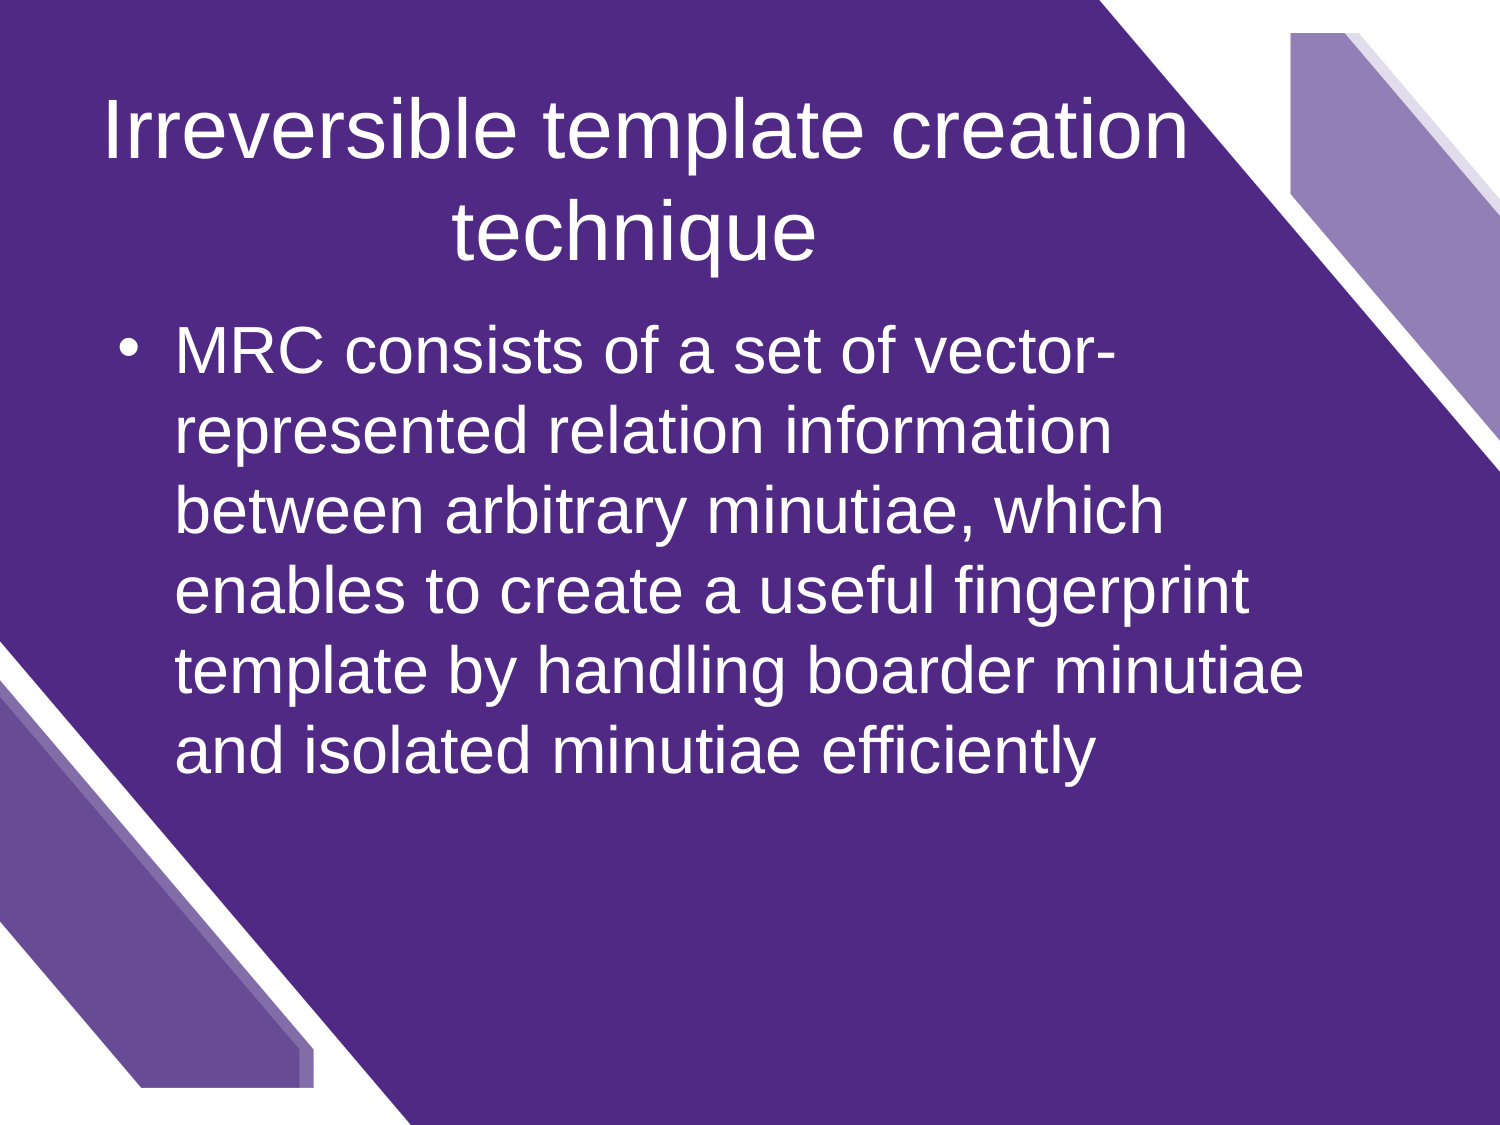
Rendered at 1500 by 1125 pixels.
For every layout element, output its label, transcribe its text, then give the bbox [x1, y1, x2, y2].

title Irreversible template creation technique [0, 66, 1294, 285]
picture [0, 0, 1500, 1125]
text_box MRC consists of a set of vector-represented relation information between arbitrary minutiae, which enables to create a useful fingerprint template by handling boarder minutiae and isolated minutiae efficiently [103, 299, 1397, 1014]
